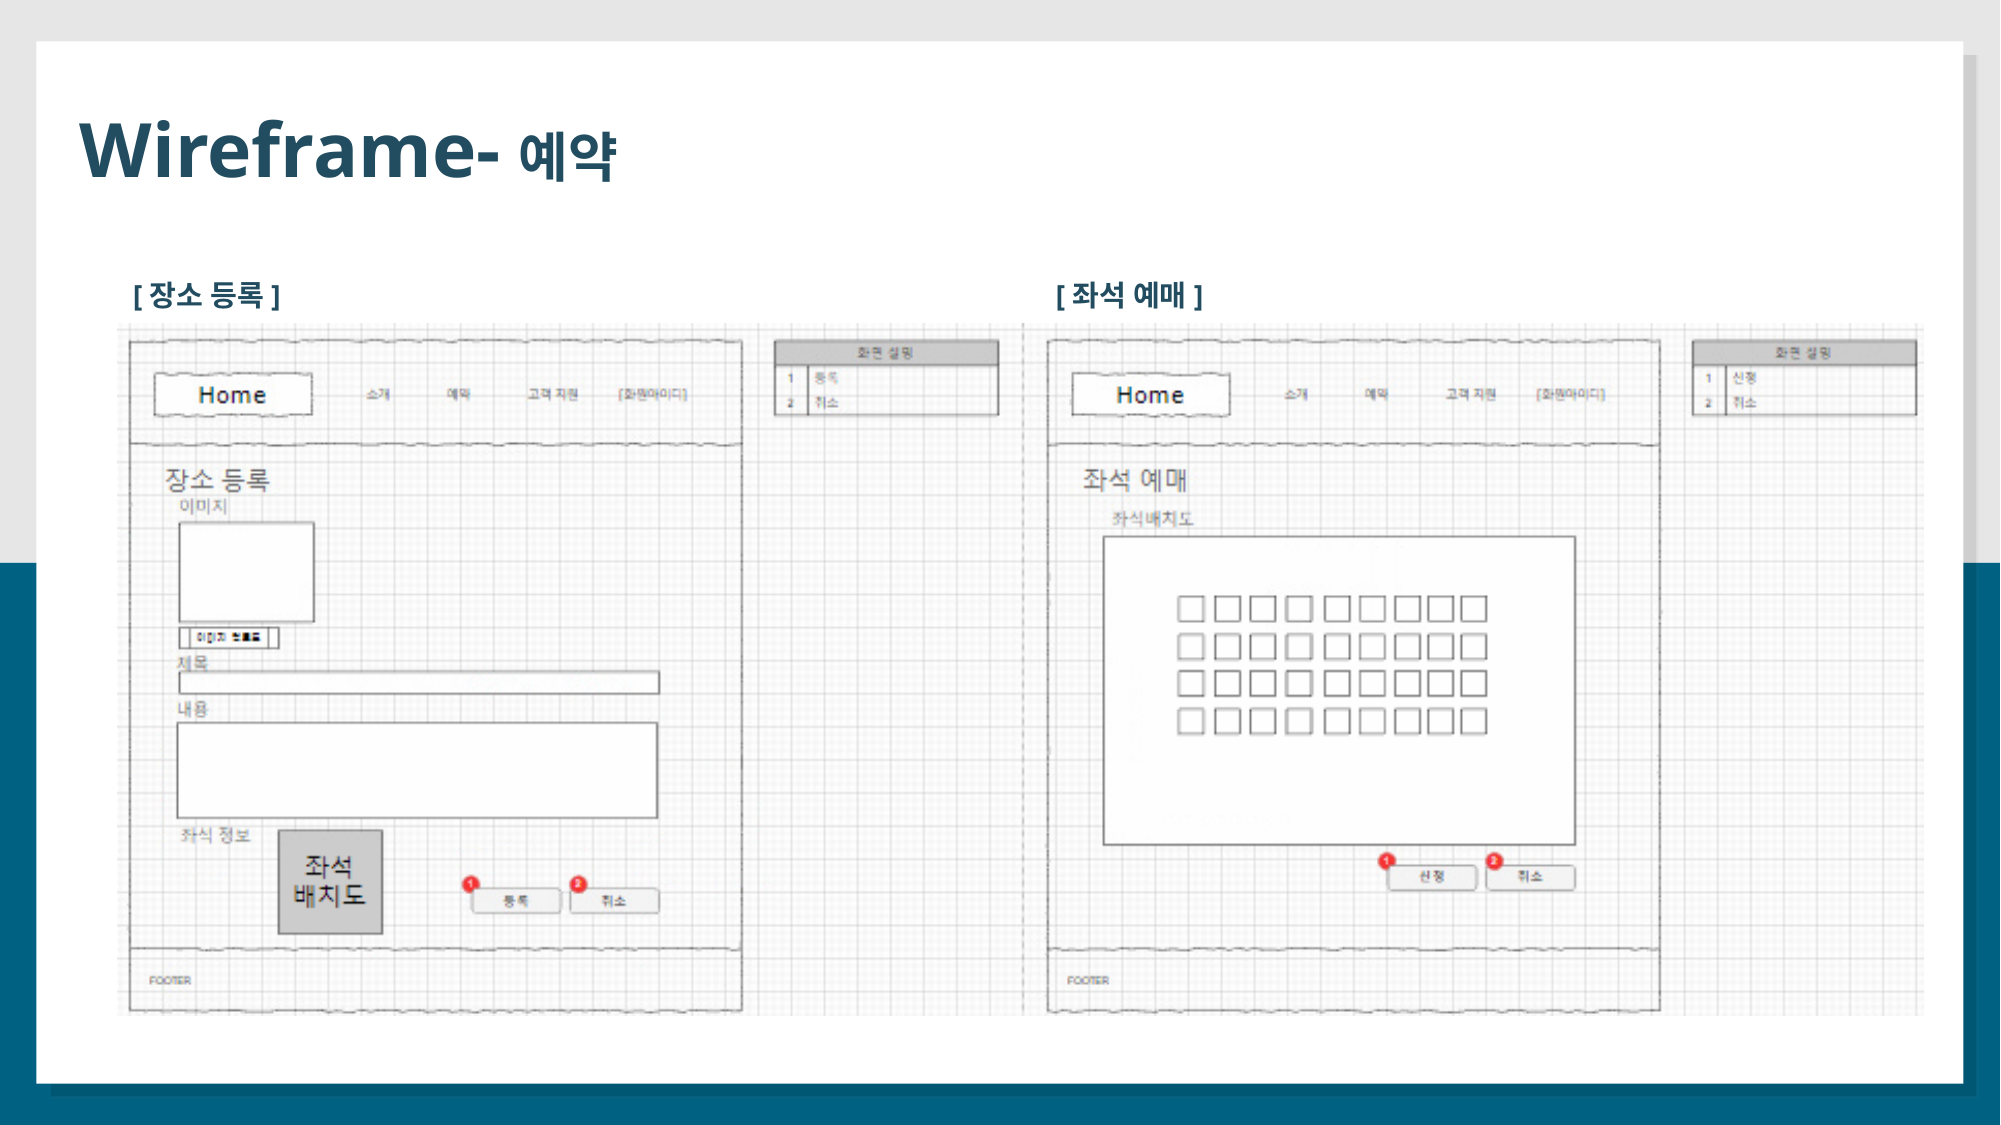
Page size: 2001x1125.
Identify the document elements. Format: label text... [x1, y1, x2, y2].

text_box [장소 등록] [117, 269, 628, 320]
text_box [0, 563, 2000, 1125]
text_box [좌석 예매] [1040, 269, 1551, 320]
text_box 메인 [36, 41, 1964, 1084]
text_box [0, 0, 2000, 563]
picture [117, 323, 1924, 1016]
text_box Wireframe-예약 [64, 83, 792, 224]
